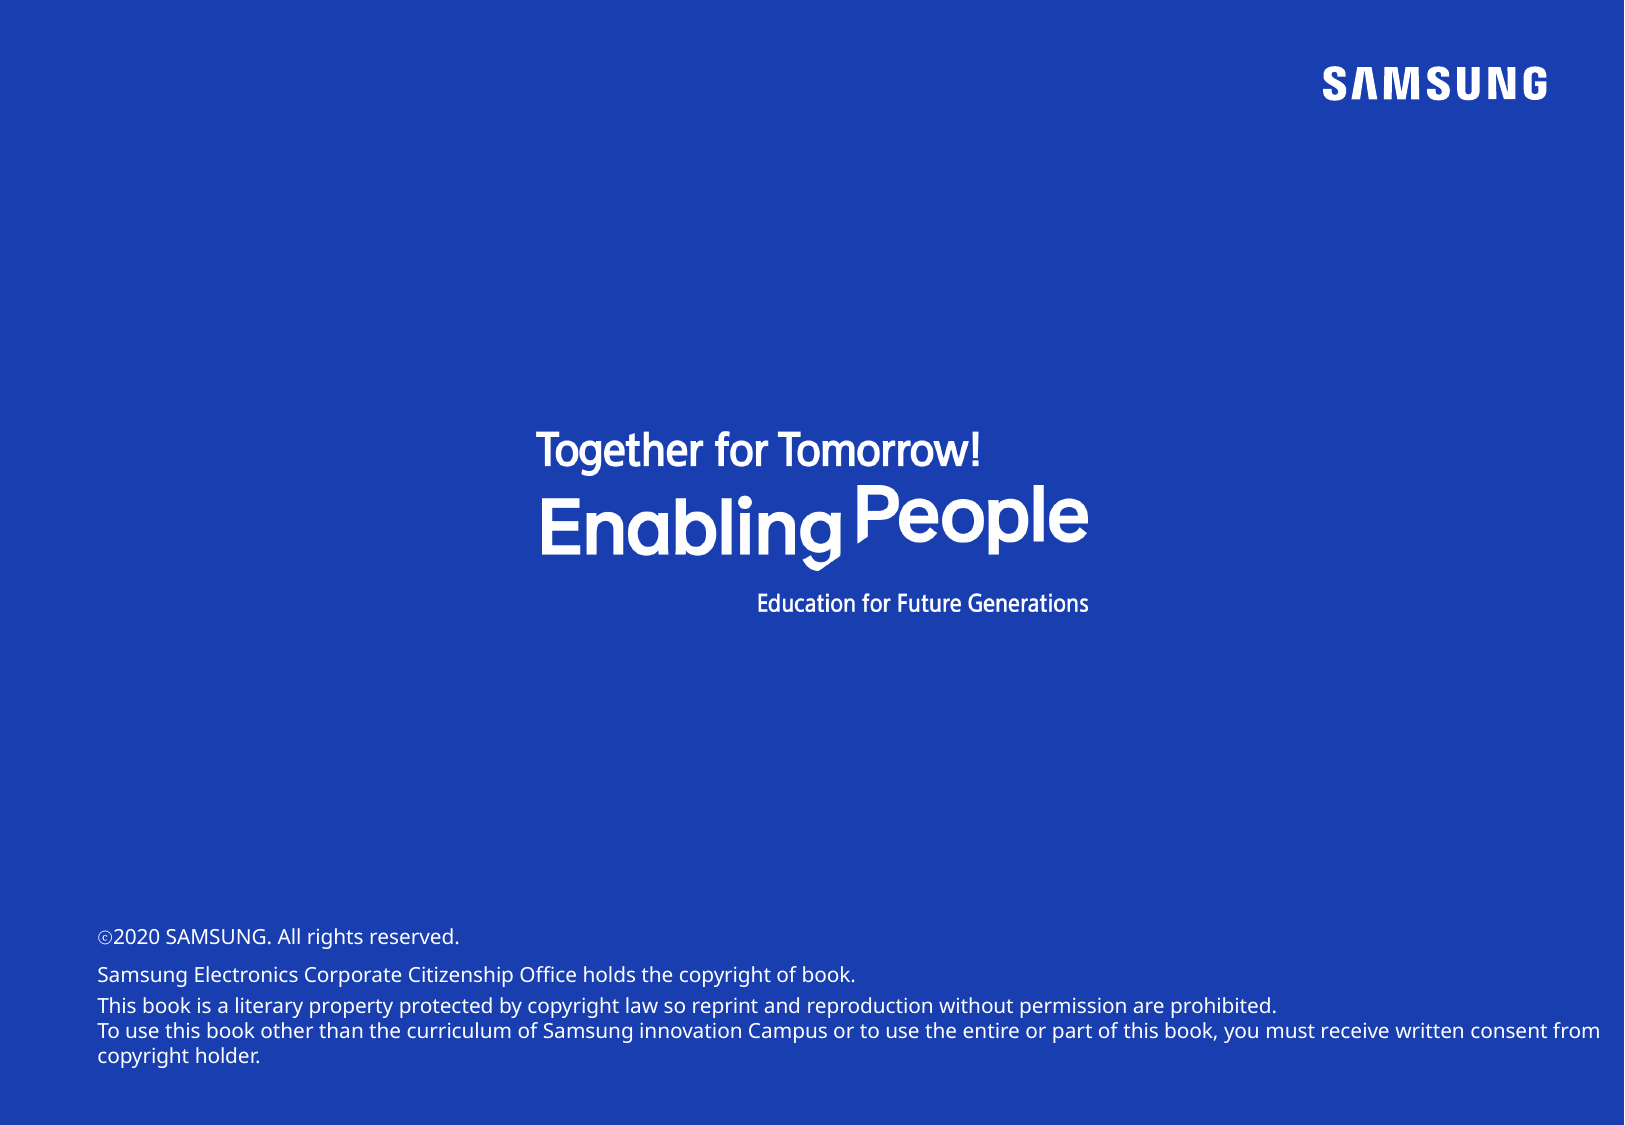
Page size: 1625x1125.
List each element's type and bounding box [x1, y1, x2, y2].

picture [536, 431, 1088, 612]
